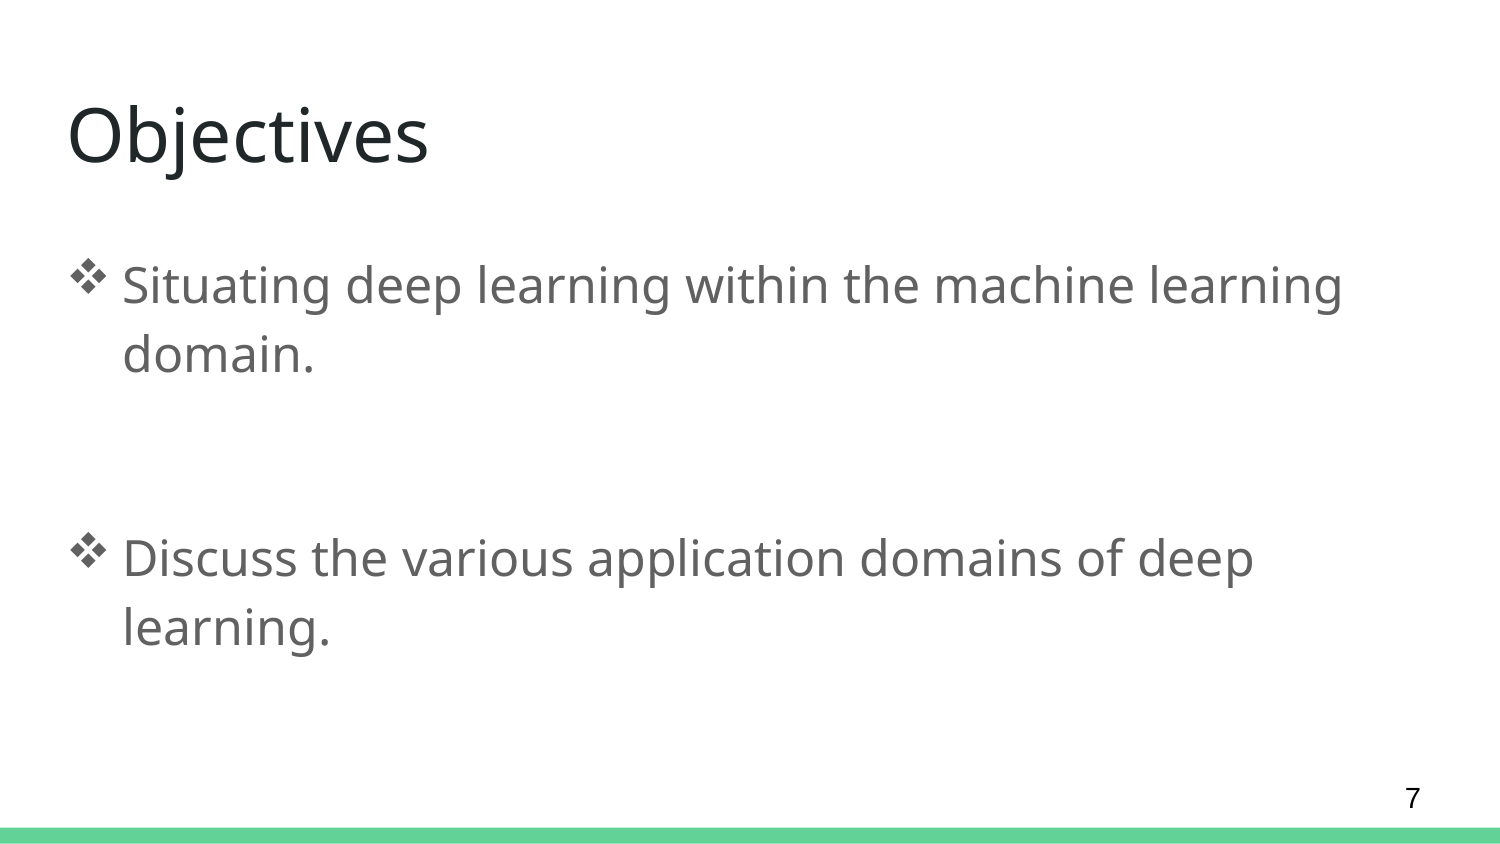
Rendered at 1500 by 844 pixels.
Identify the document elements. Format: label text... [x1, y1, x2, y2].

slide_number 7 [1389, 764, 1480, 830]
list Situating deep learning within the machine learning domain. Discuss the various application domains of deep learning. [51, 229, 1449, 750]
title Objectives [51, 72, 1449, 167]
